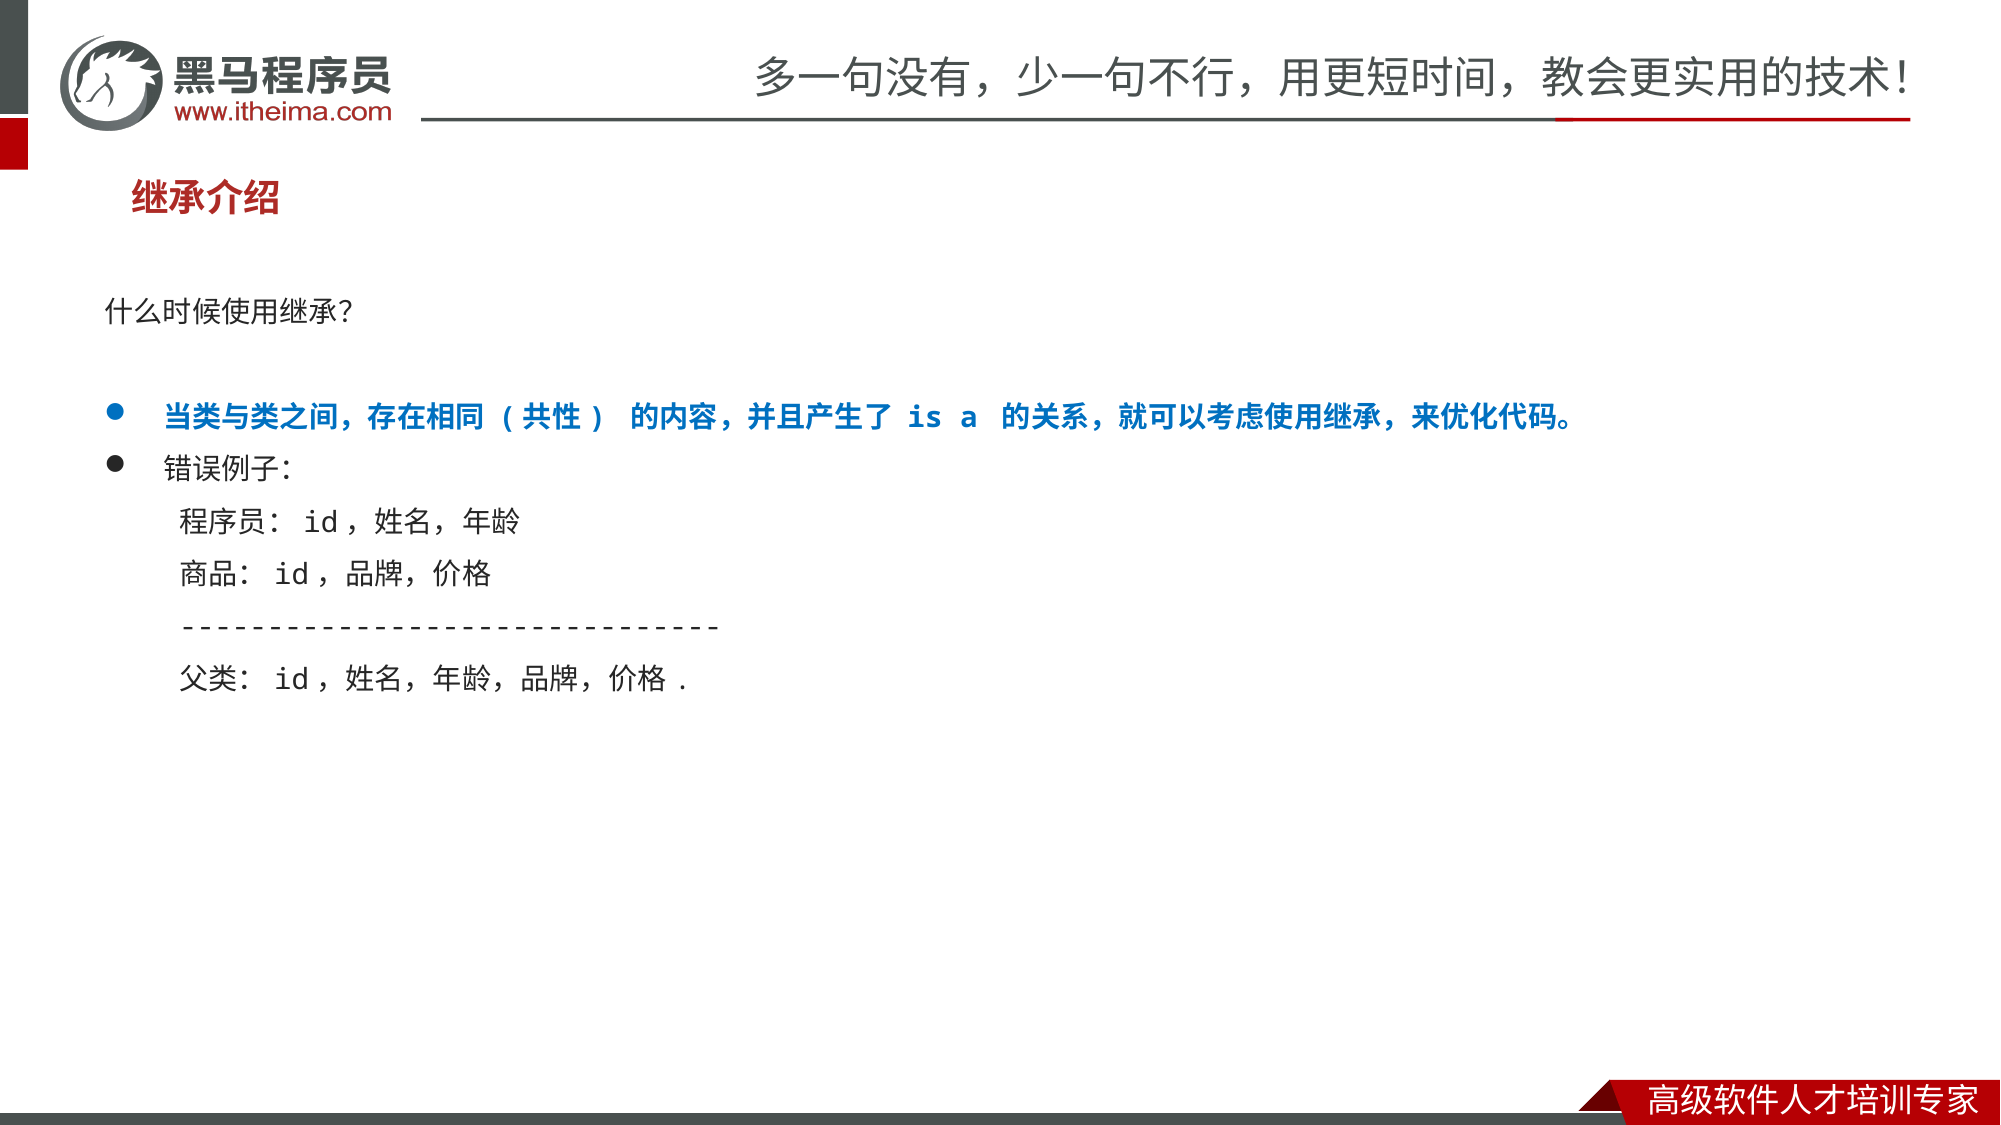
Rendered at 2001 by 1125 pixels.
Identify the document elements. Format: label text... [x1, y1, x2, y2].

text_box 什么时候使用继承？ 当类与类之间，存在相同 (共性) 的内容，并且产生了 is a 的关系，就可以考虑使用继承，来优化代码。 错误例子： 程序员：id，姓名，年龄 商品：id，品牌，价格 ------------------------------- 父类：id，姓名，年龄，品牌，价格. [89, 268, 1602, 703]
picture [14, 0, 453, 179]
text_box 继承介绍 [116, 154, 1880, 239]
